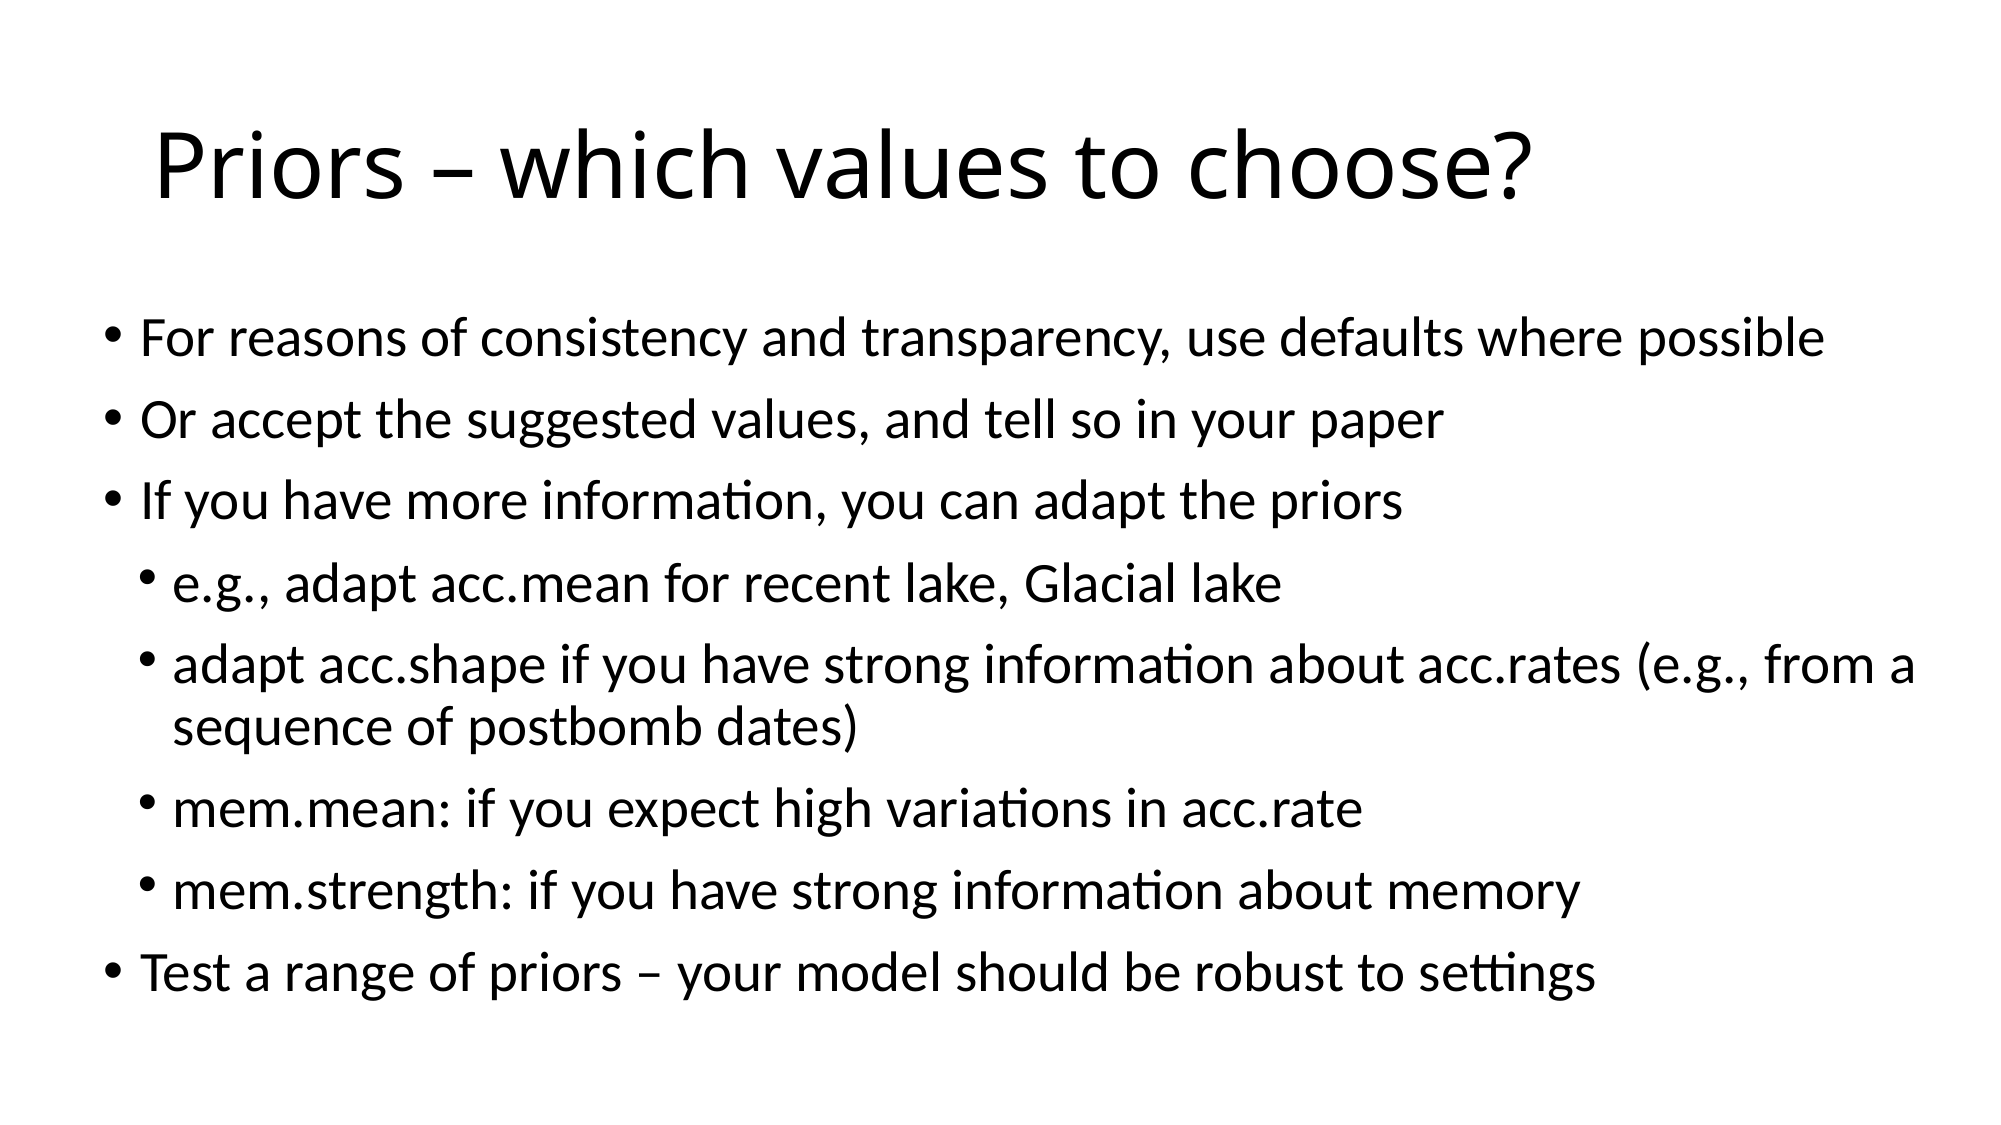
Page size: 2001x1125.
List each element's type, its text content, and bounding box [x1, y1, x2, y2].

text_box For reasons of consistency and transparency, use defaults where possible Or accept the suggested values, and tell so in your paper If you have more information, you can adapt the priors e.g., adapt acc.mean for recent lake, Glacial lake adapt acc.shape if you have strong information about acc.rates (e.g., from a sequence of postbomb dates) mem.mean: if you expect high variations in acc.rate mem.strength: if you have strong information about memory Test a range of priors – your model should be robust to settings [88, 299, 1949, 1014]
text_box Priors – which values to choose? [137, 59, 1863, 278]
